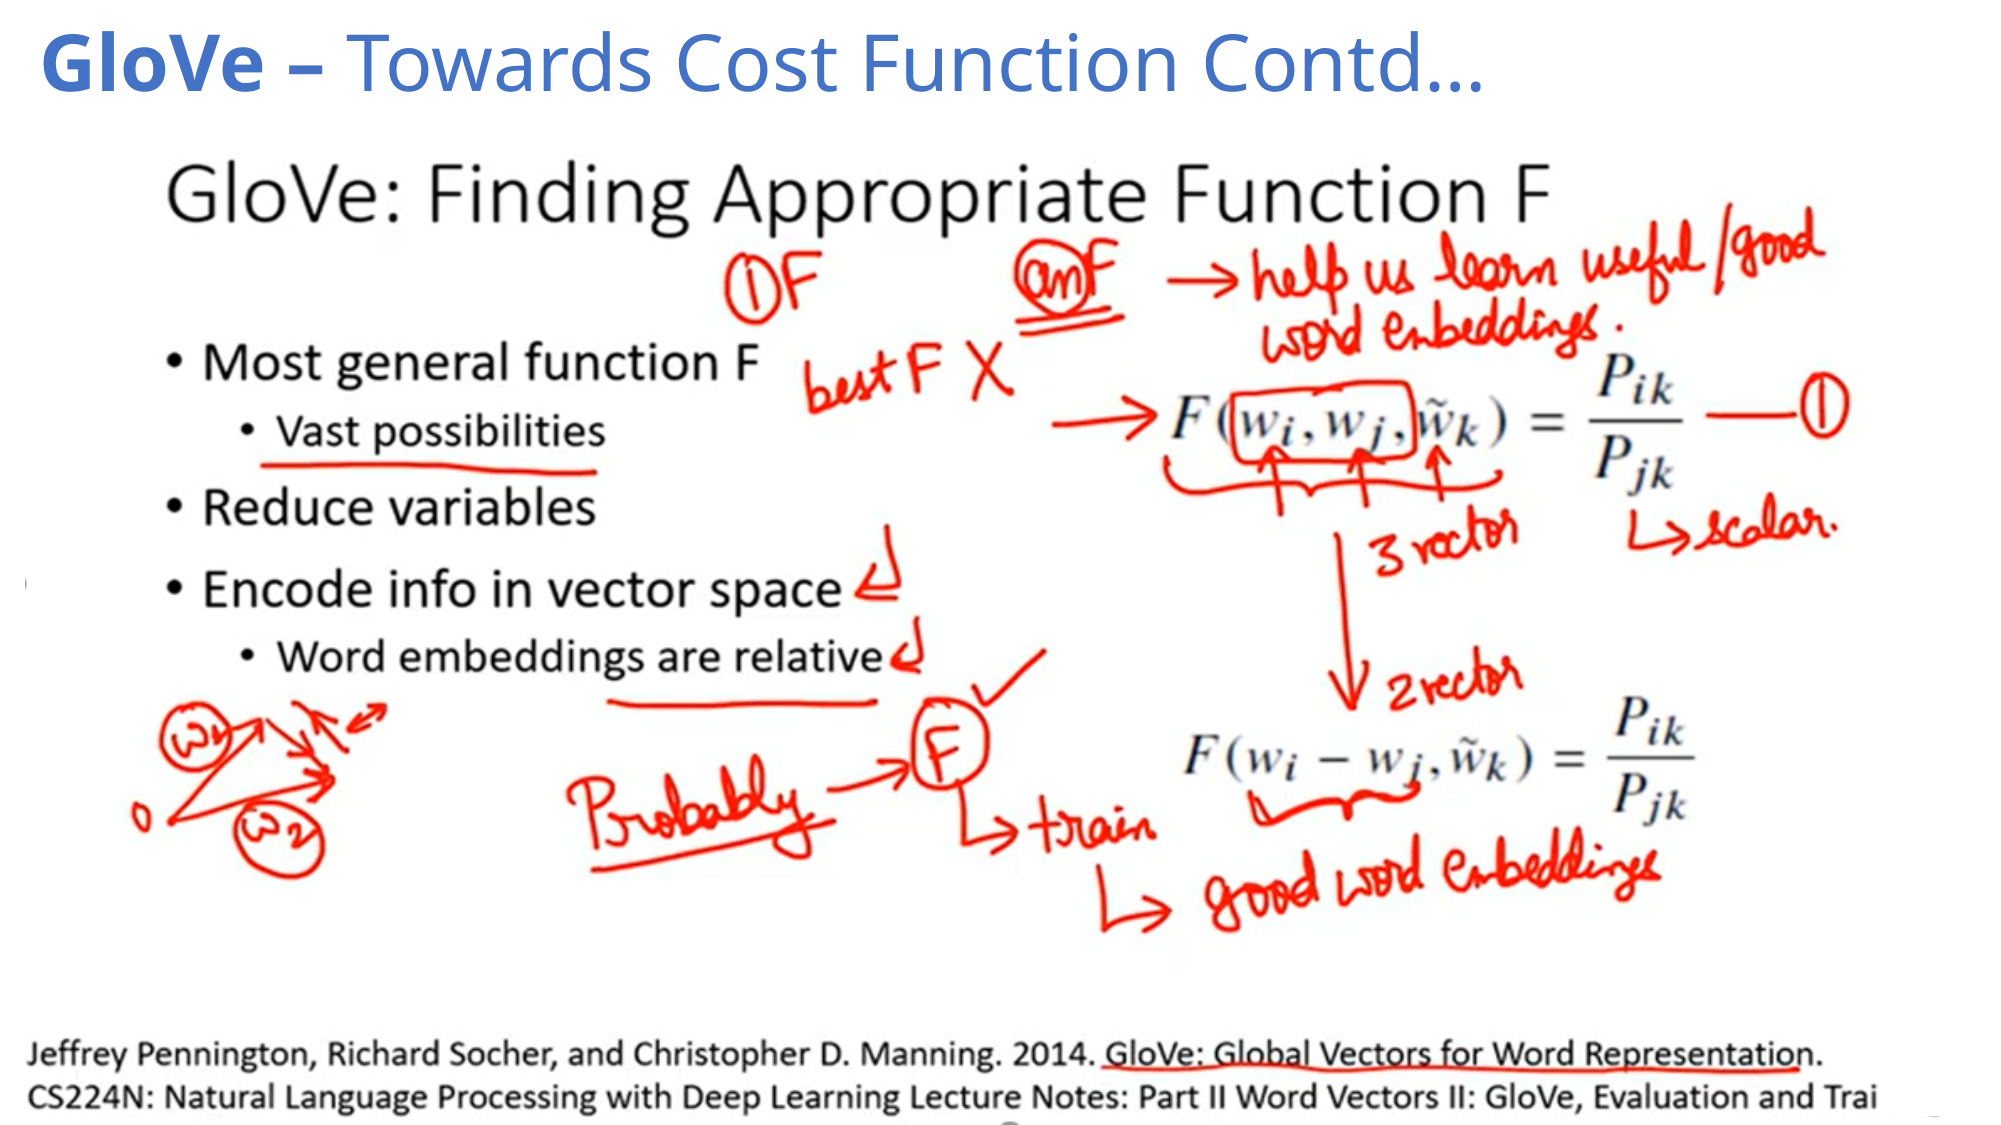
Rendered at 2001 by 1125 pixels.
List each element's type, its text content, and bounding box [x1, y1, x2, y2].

title GloVe – Towards Cost Function Contd… [24, 15, 1976, 117]
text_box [25, 149, 1997, 1125]
